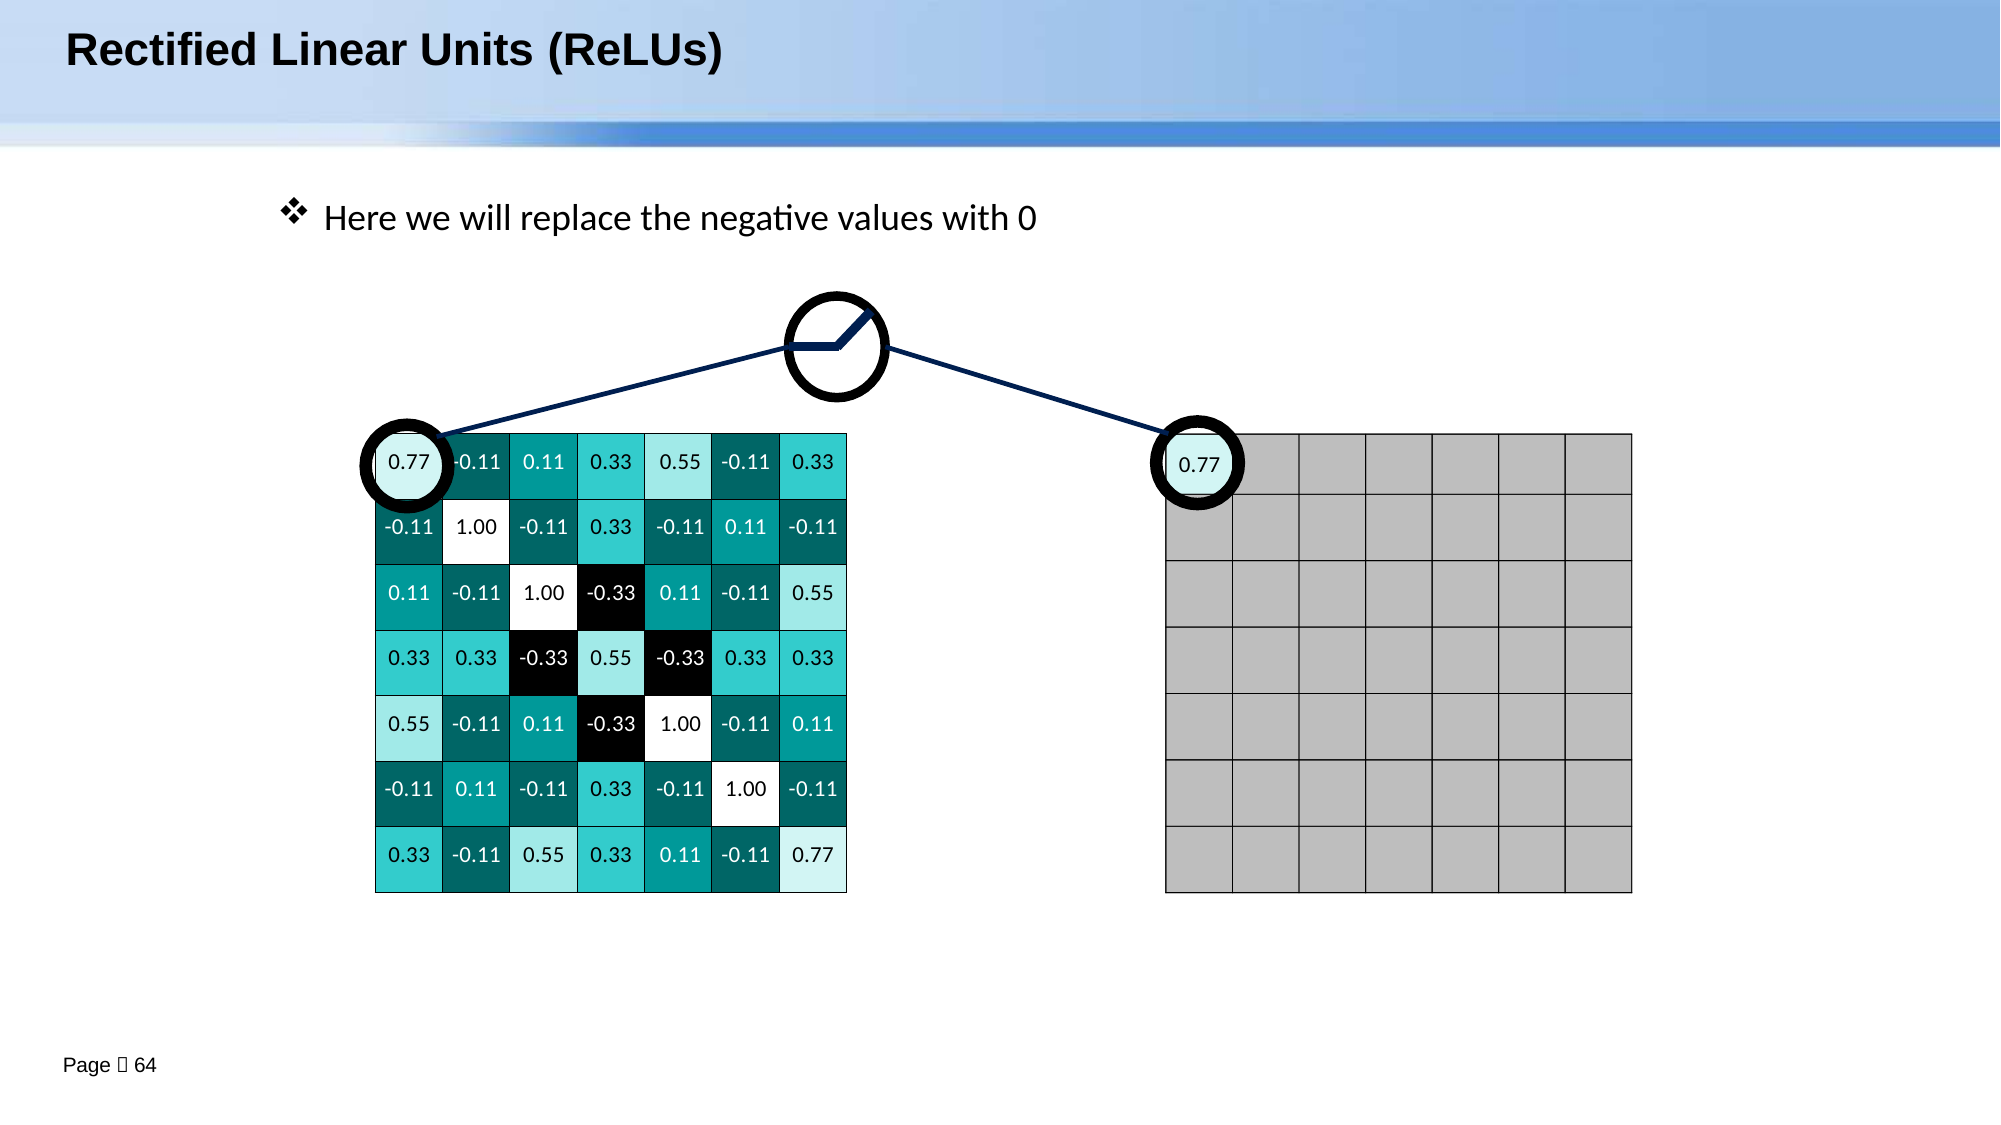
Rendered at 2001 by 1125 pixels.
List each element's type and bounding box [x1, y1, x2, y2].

text_box [262, 140, 1738, 894]
slide_number [60, 1051, 162, 1125]
title [63, 17, 729, 208]
picture [0, 0, 2000, 152]
